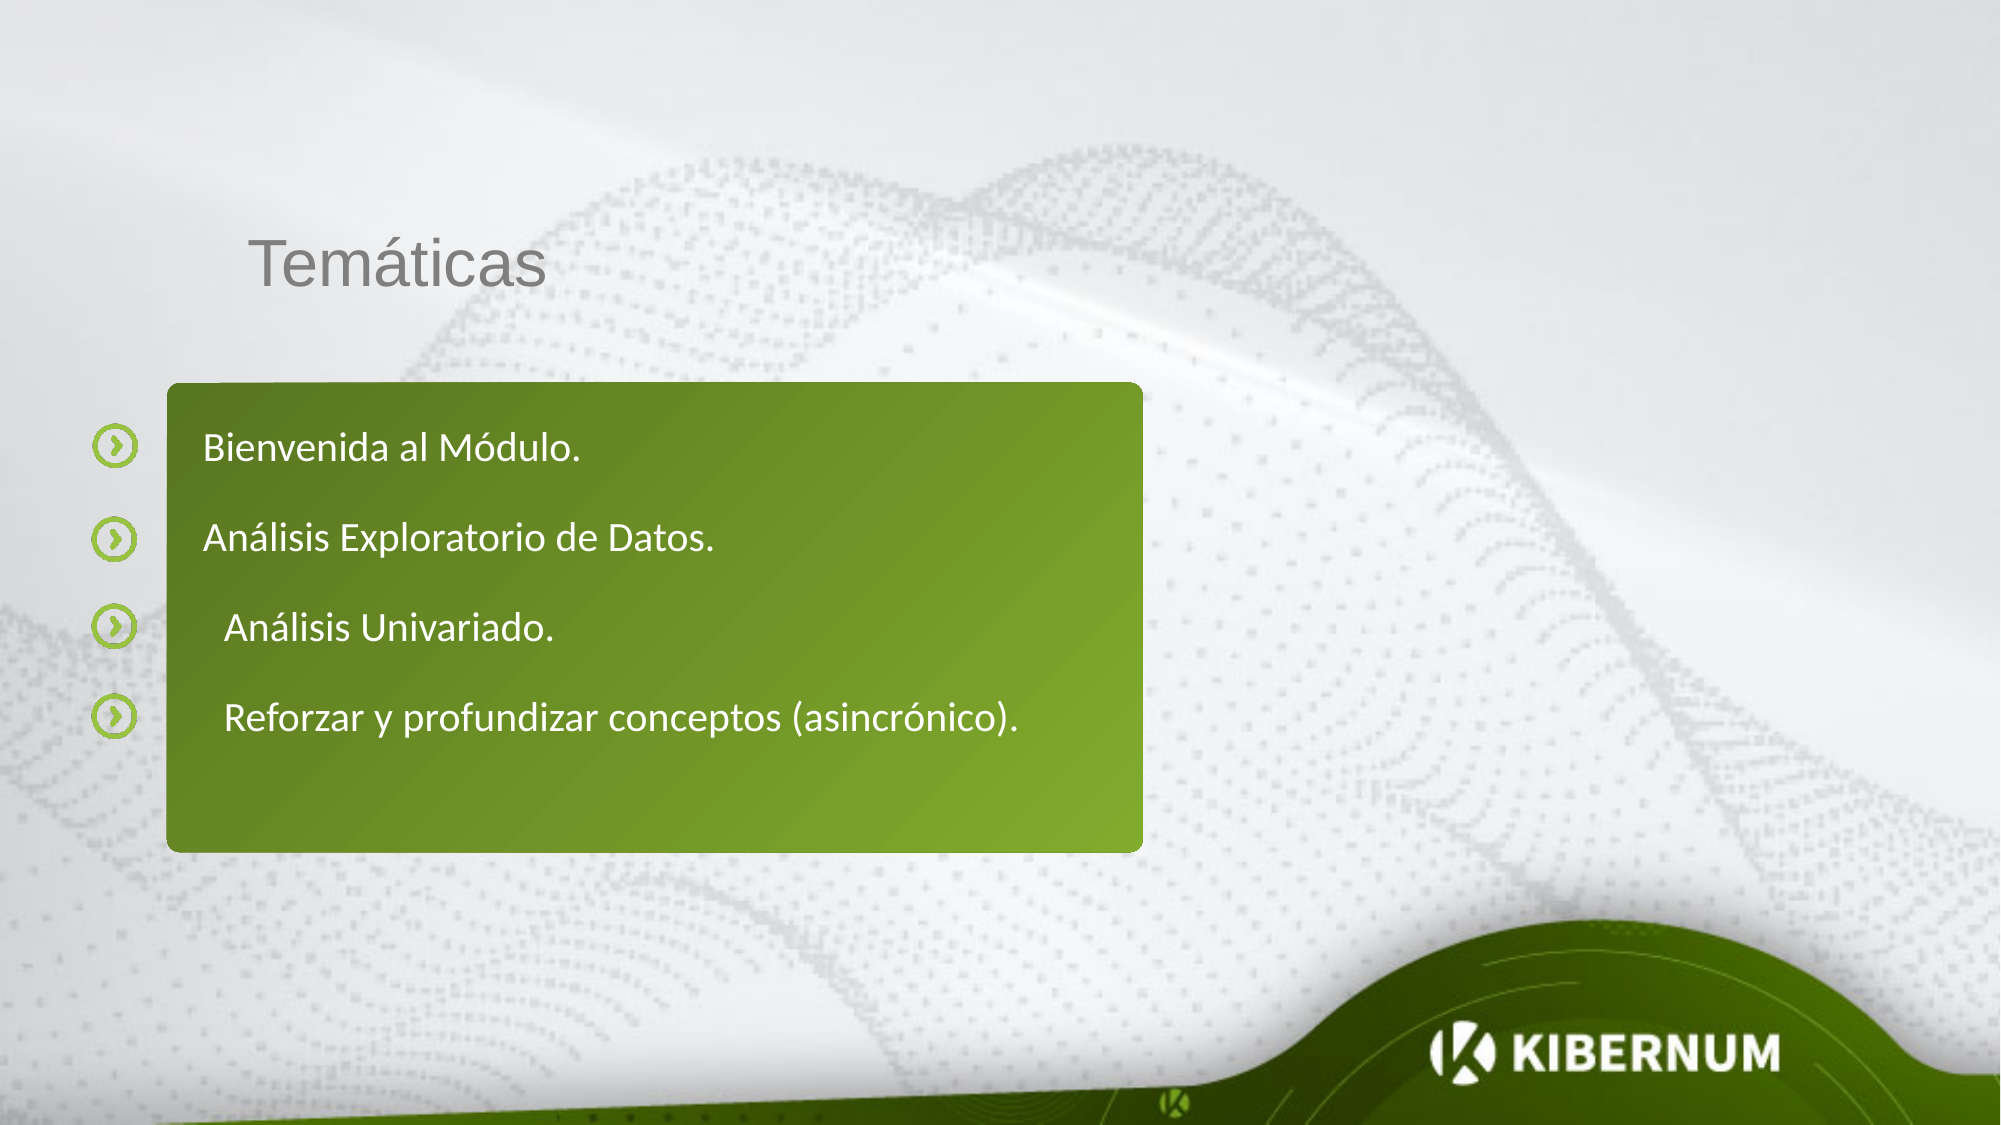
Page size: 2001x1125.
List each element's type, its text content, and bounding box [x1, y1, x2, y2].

picture [0, 0, 2001, 1125]
text_box [166, 382, 187, 853]
text_box Temáticas [71, 182, 725, 348]
text_box Bienvenida al Módulo. Análisis Exploratorio de Datos. Análisis Univariado. Reforzar y profundizar conceptos (asincrónico). [187, 382, 1178, 874]
